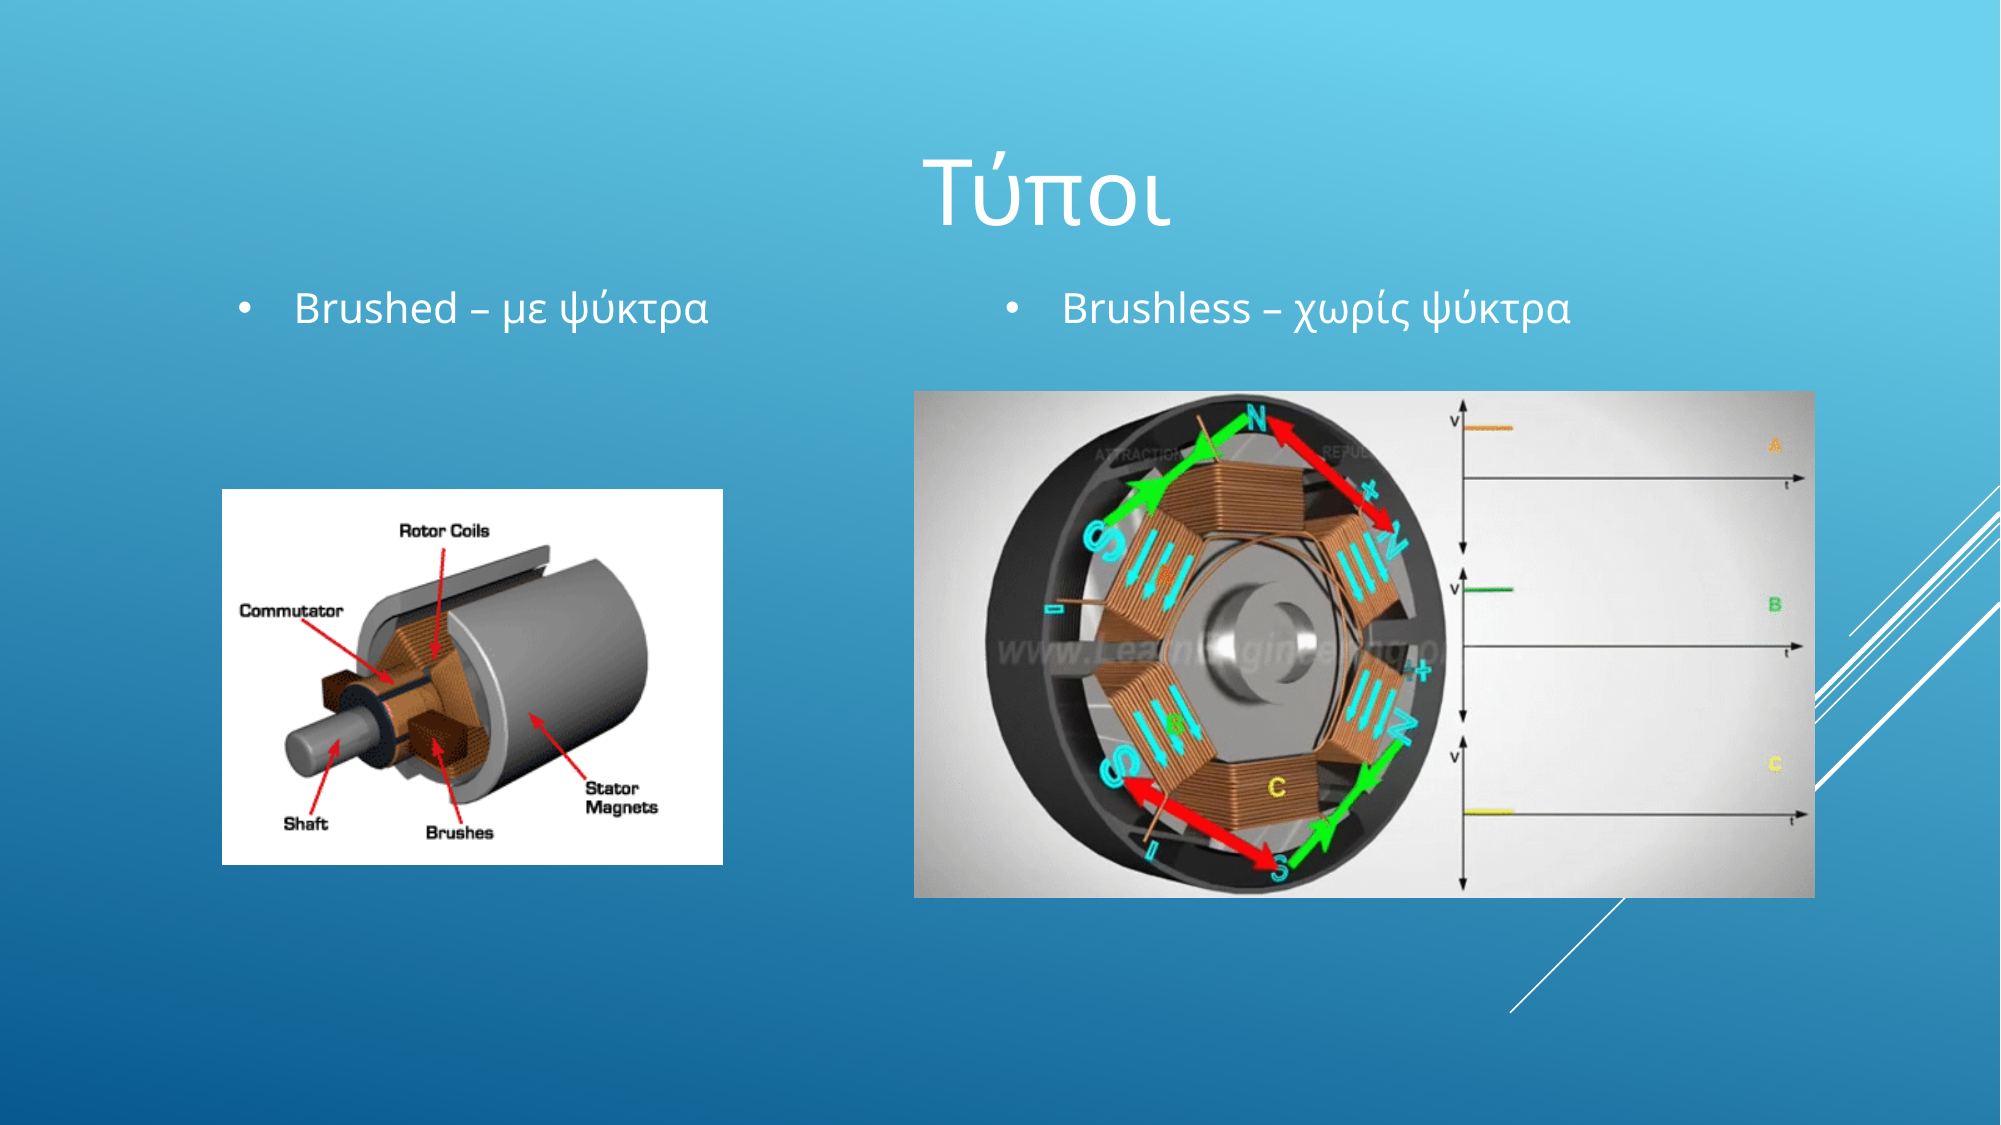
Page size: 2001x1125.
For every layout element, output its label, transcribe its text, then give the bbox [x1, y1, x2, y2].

text_box Brushed – με ψύκτρα [222, 274, 755, 390]
text_box Τύποι [907, 126, 1188, 252]
picture [914, 390, 1815, 898]
picture [222, 489, 724, 865]
text_box Brushless – χωρίς ψύκτρα [990, 274, 1727, 390]
